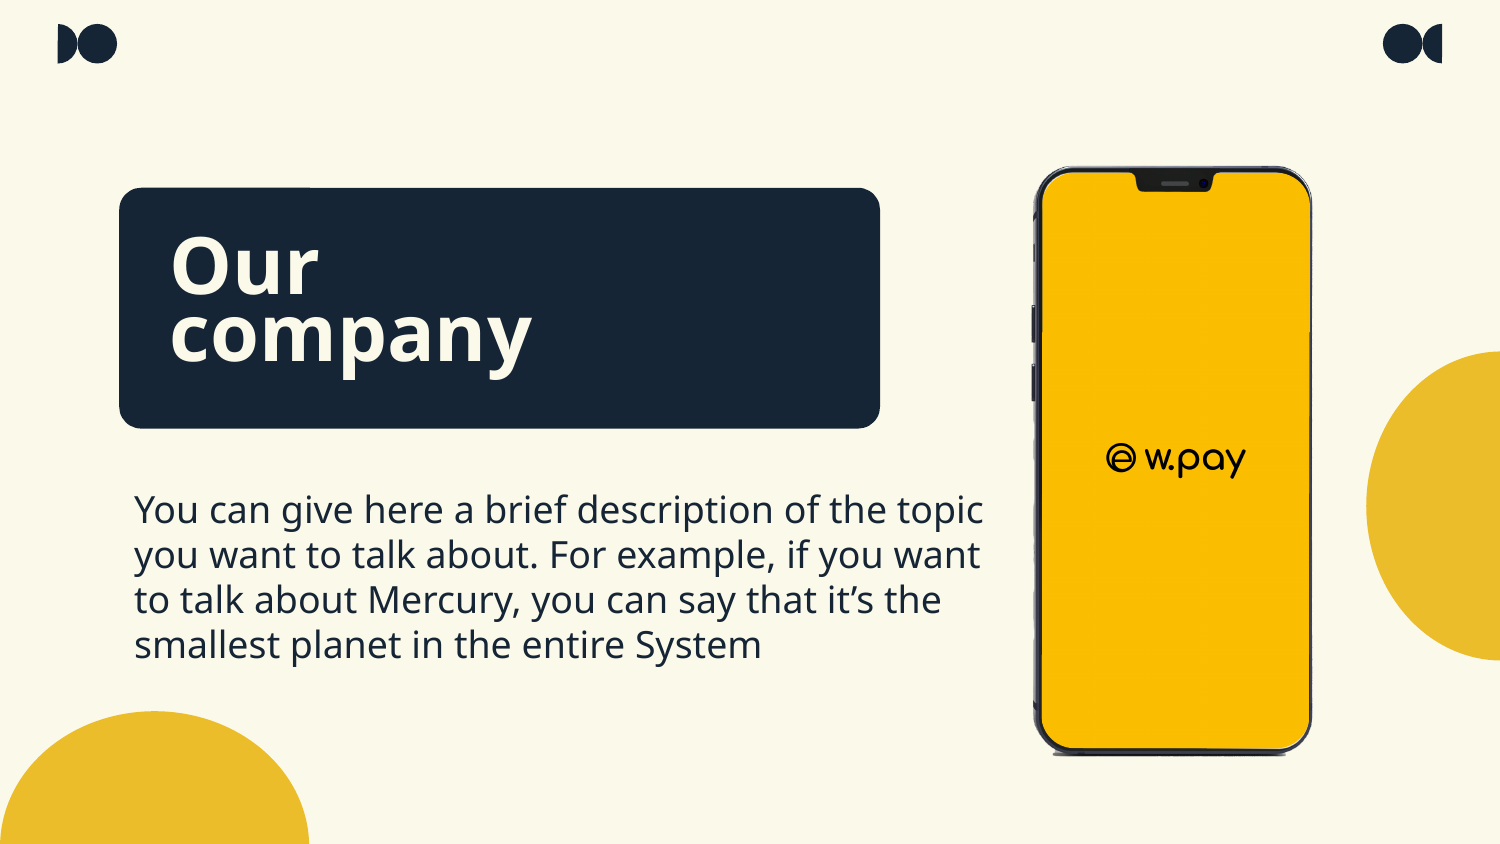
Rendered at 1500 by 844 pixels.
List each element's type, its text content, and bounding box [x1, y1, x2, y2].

picture [955, 56, 1388, 838]
text_box [119, 187, 881, 429]
subtitle You can give here a brief description of the topic you want to talk about. For example, if you want to talk about Mercury, you can say that it’s the smallest planet in the entire System [119, 470, 950, 712]
title Our company [169, 204, 681, 412]
